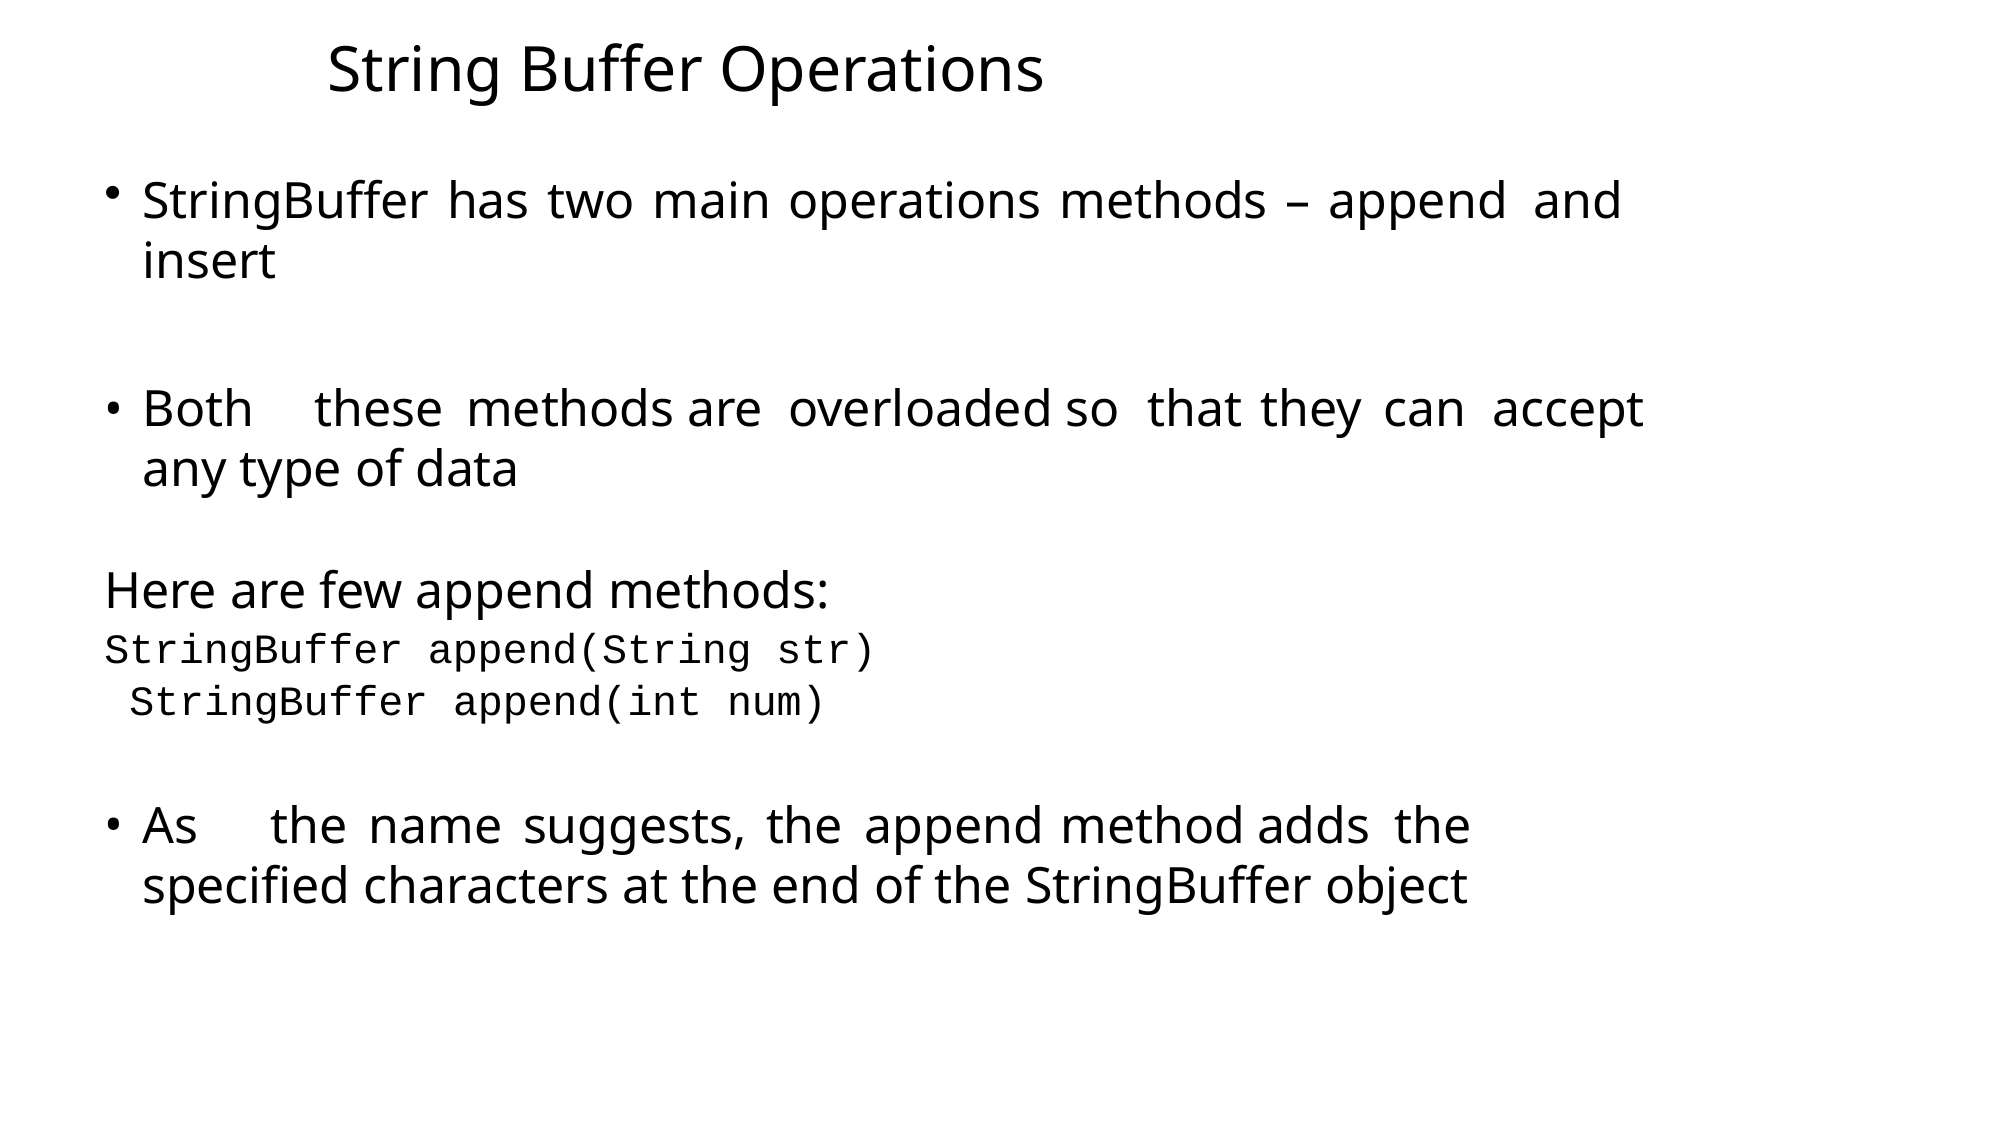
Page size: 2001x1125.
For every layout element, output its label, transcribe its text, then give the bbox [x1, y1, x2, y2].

title String Buffer Operations [325, 0, 1059, 160]
text_box StringBuffer has two main operations methods – append and insert Both these methods are overloaded so that they can accept any type of data Here are few append methods: StringBuffer append(String str) StringBuffer append(int num) As the name suggests, the append method adds the specified characters at the end of the StringBuffer object [102, 166, 1662, 914]
